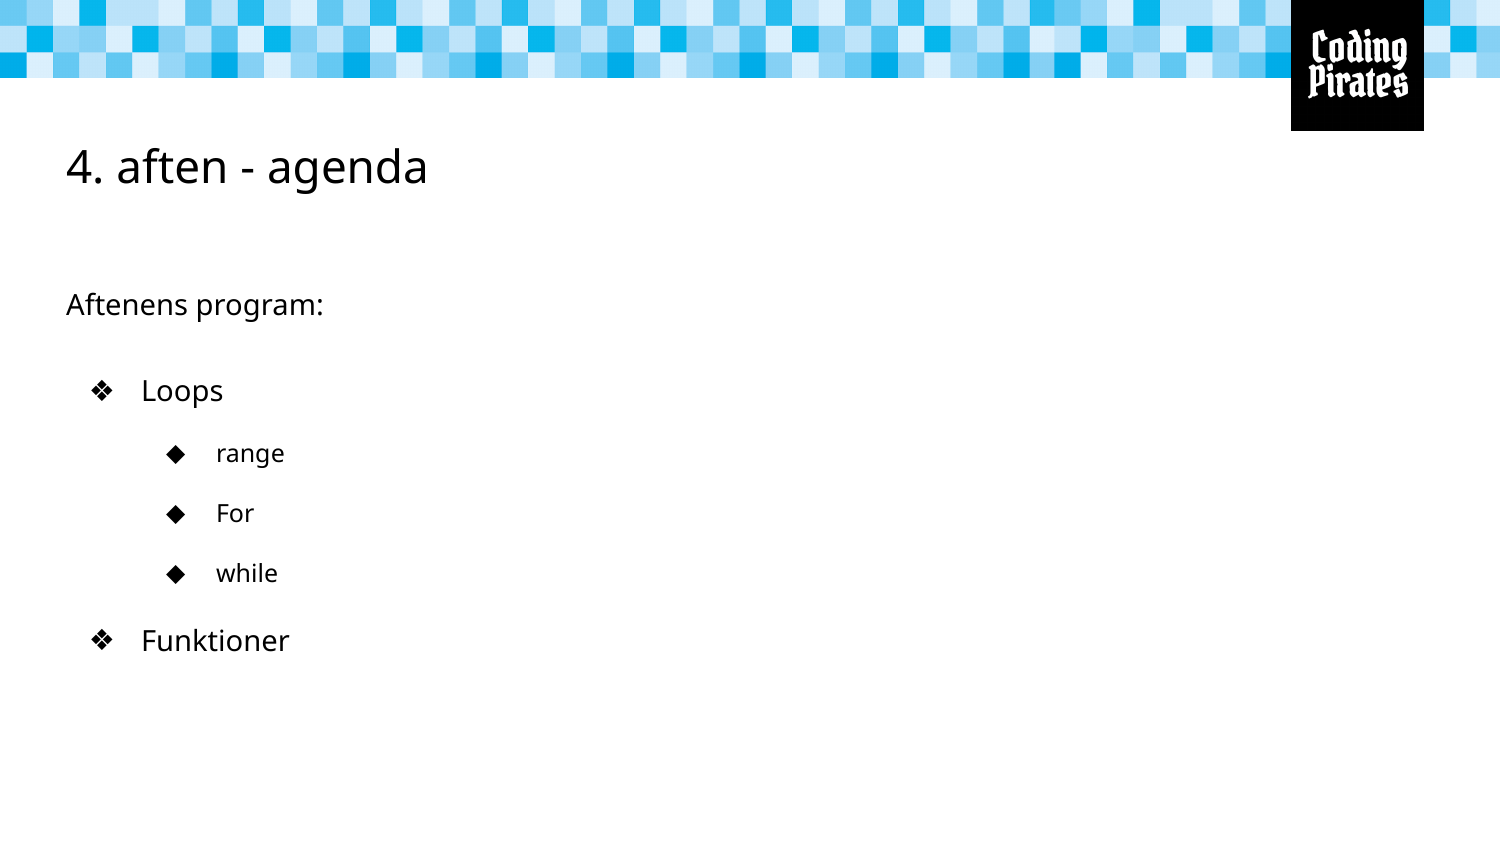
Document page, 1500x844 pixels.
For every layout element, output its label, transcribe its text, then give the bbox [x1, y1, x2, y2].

list Aftenens program: Loops range For while Funktioner [51, 235, 1449, 751]
picture [0, 0, 1500, 131]
title 4. aften - agenda [51, 123, 1223, 217]
